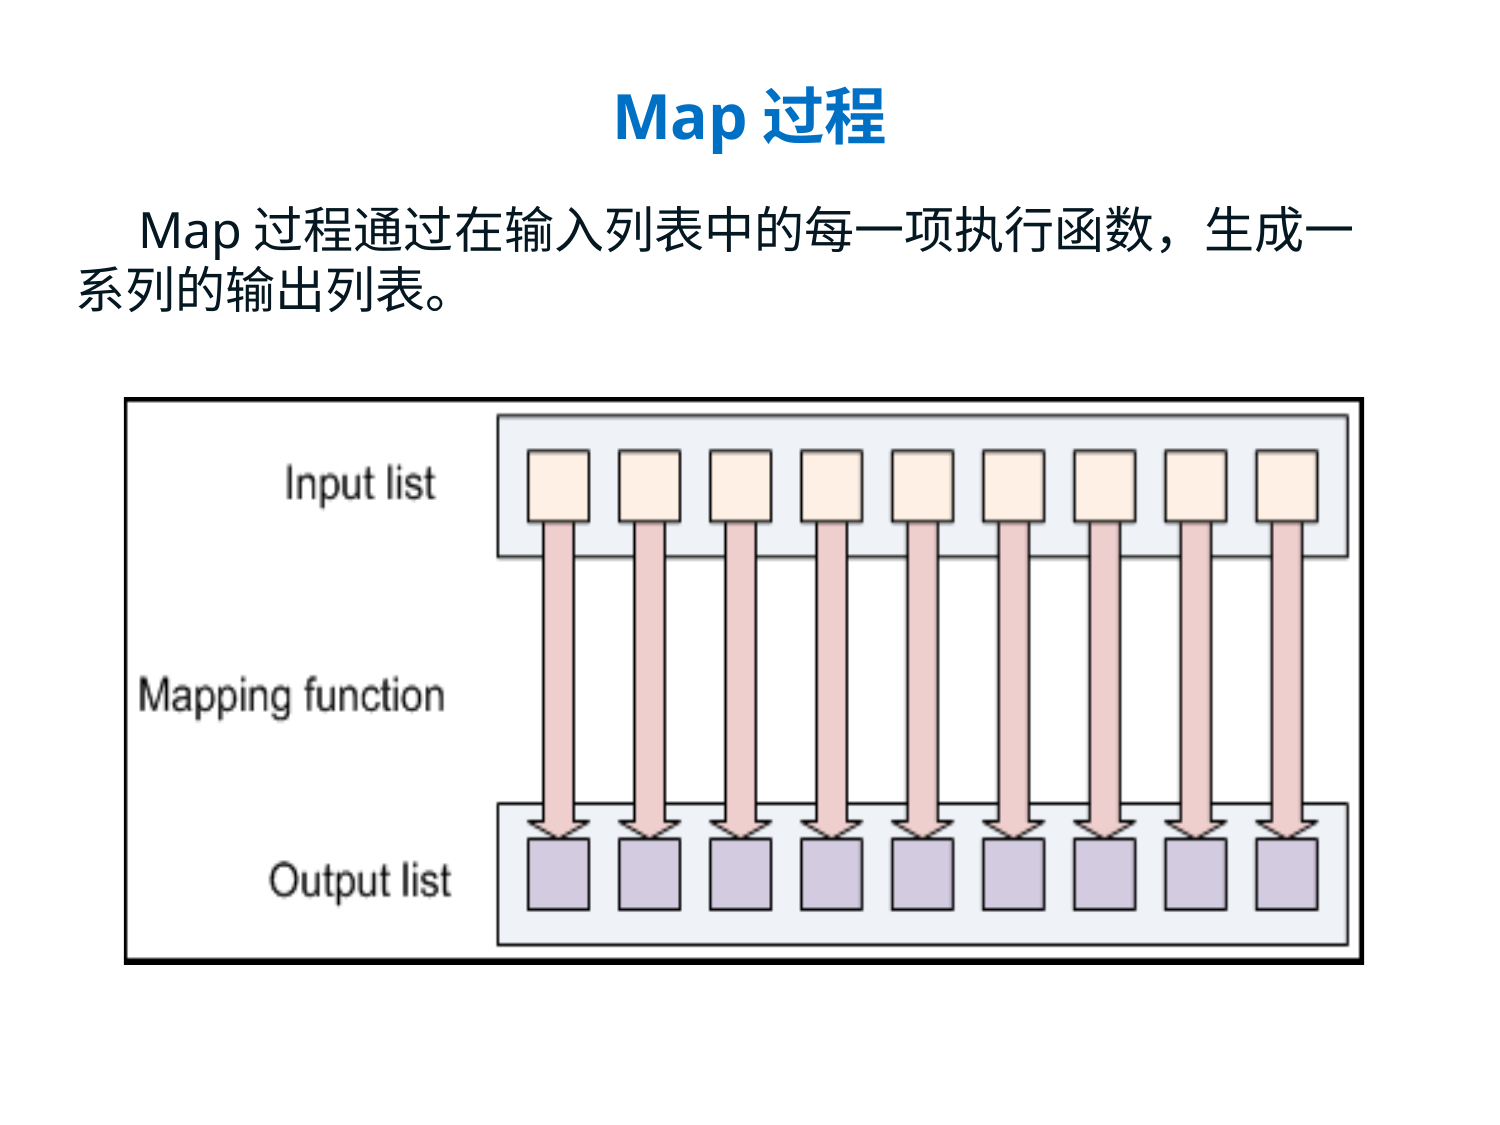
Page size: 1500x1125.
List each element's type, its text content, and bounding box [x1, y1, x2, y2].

title Map过程 [75, 12, 1425, 209]
text_box [123, 397, 1365, 965]
text_box Map过程通过在输入列表中的每一项执行函数，生成一系列的输出列表。 [72, 198, 1381, 319]
